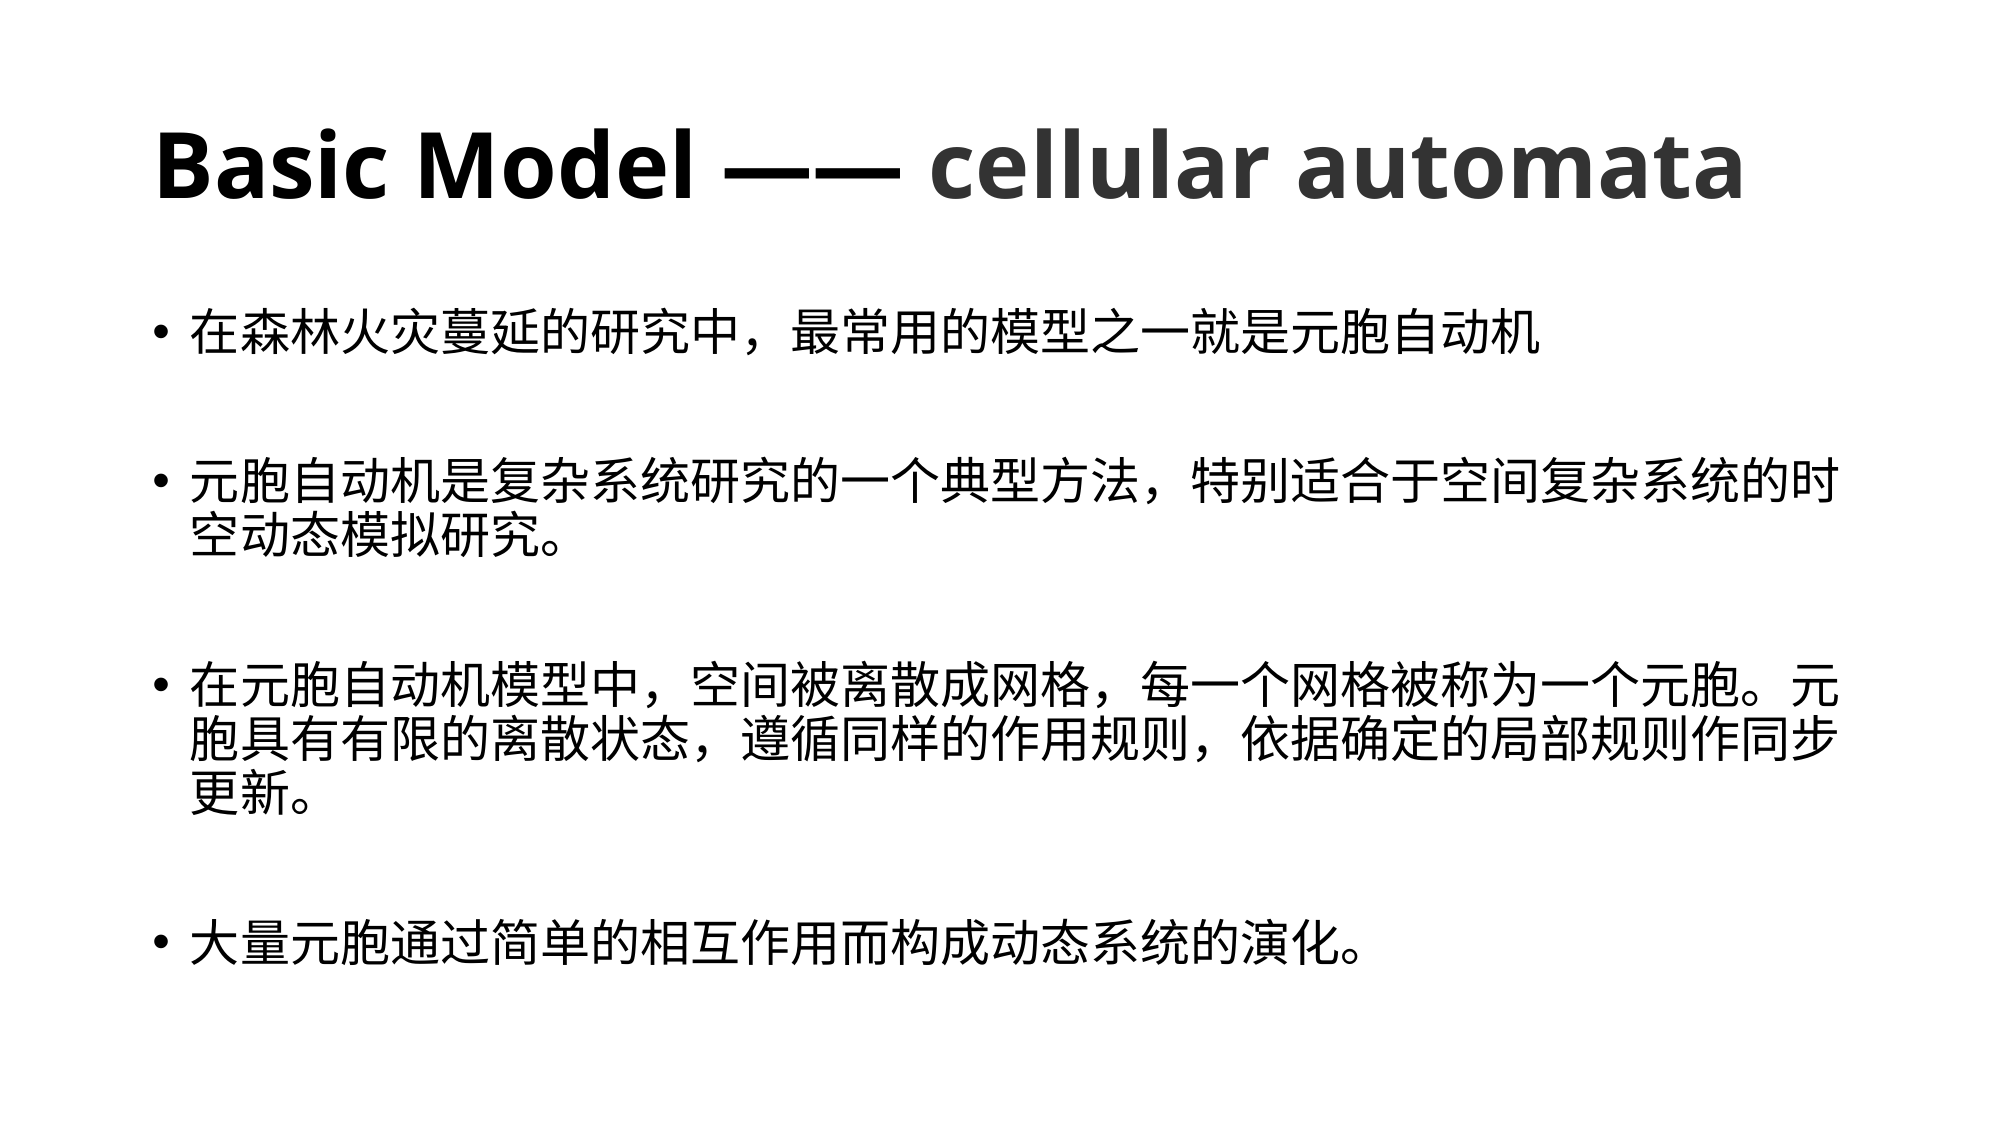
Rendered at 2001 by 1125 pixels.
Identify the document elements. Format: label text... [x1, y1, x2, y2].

title Basic Model —— cellular automata [137, 59, 1863, 278]
list 在森林火灾蔓延的研究中，最常用的模型之一就是元胞自动机 元胞自动机是复杂系统研究的一个典型方法，特别适合于空间复杂系统的时空动态模拟研究。 在元胞自动机模型中，空间被离散成网格，每一个网格被称为一个元胞。元胞具有有限的离散状态，遵循同样的作用规则，依据确定的局部规则作同步更新。 大量元胞通过简单的相互作用而构成动态系统的演化。 [137, 299, 1863, 1014]
